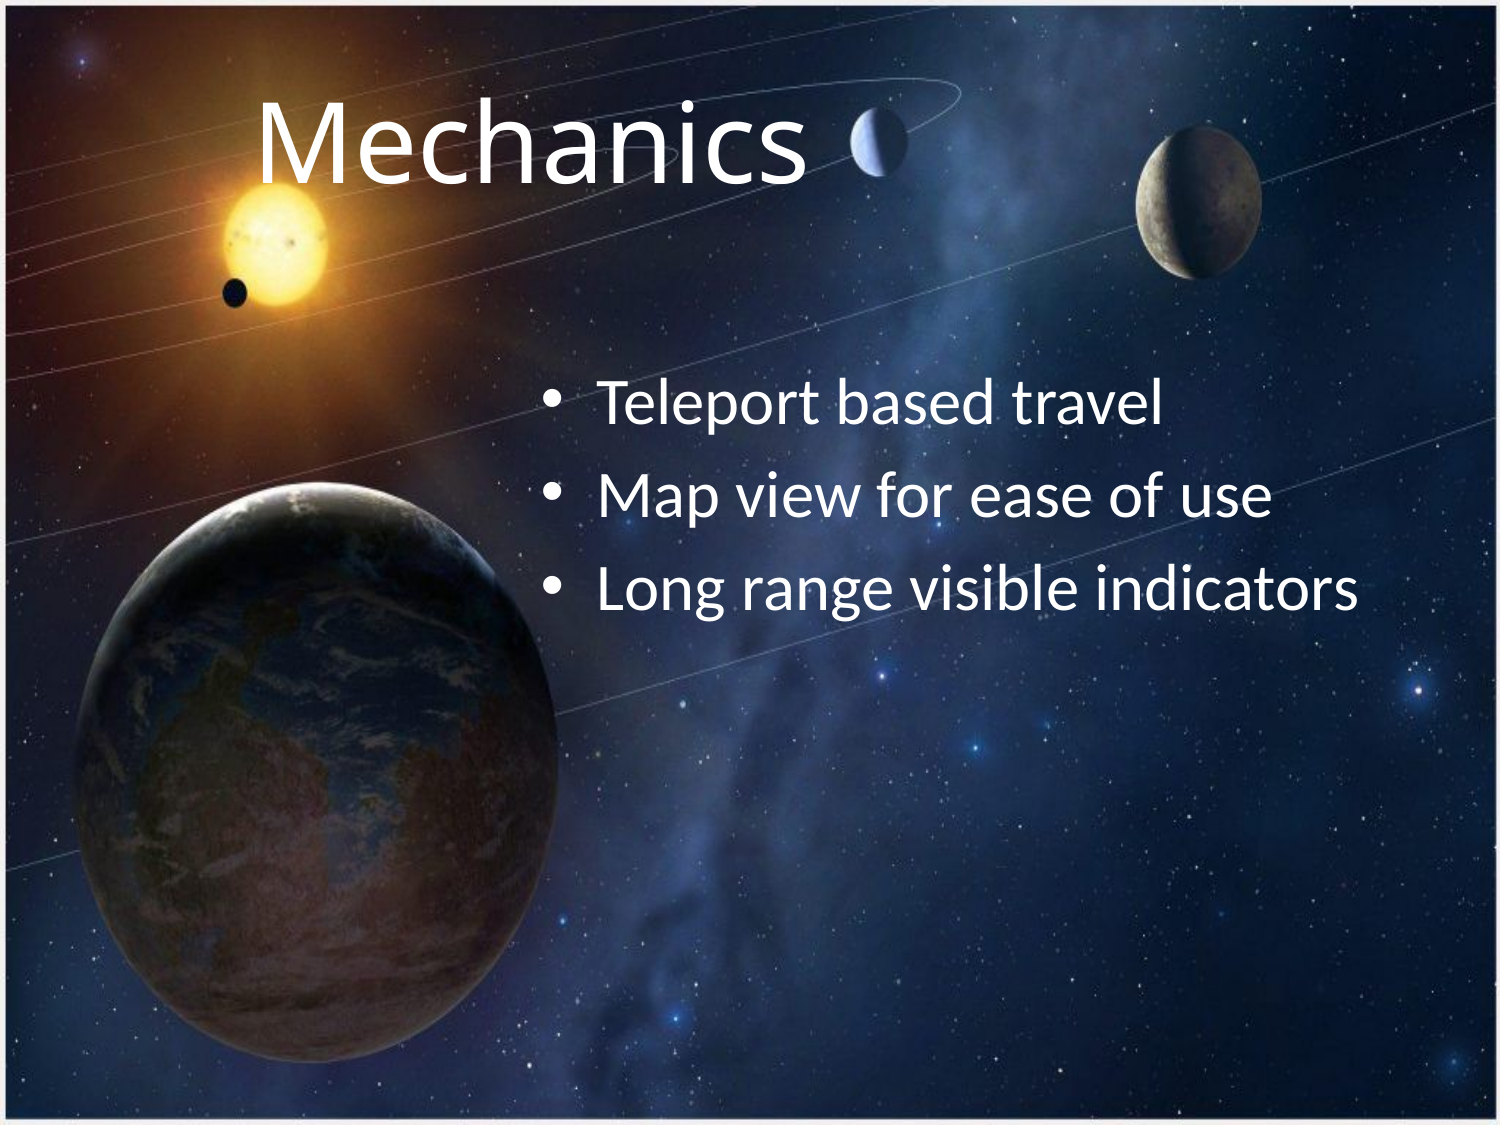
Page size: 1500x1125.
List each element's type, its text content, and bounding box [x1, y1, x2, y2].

title Mechanics [171, 45, 892, 233]
list Teleport based travel Map view for ease of use Long range visible indicators [525, 349, 1427, 927]
picture [0, 0, 1500, 1125]
